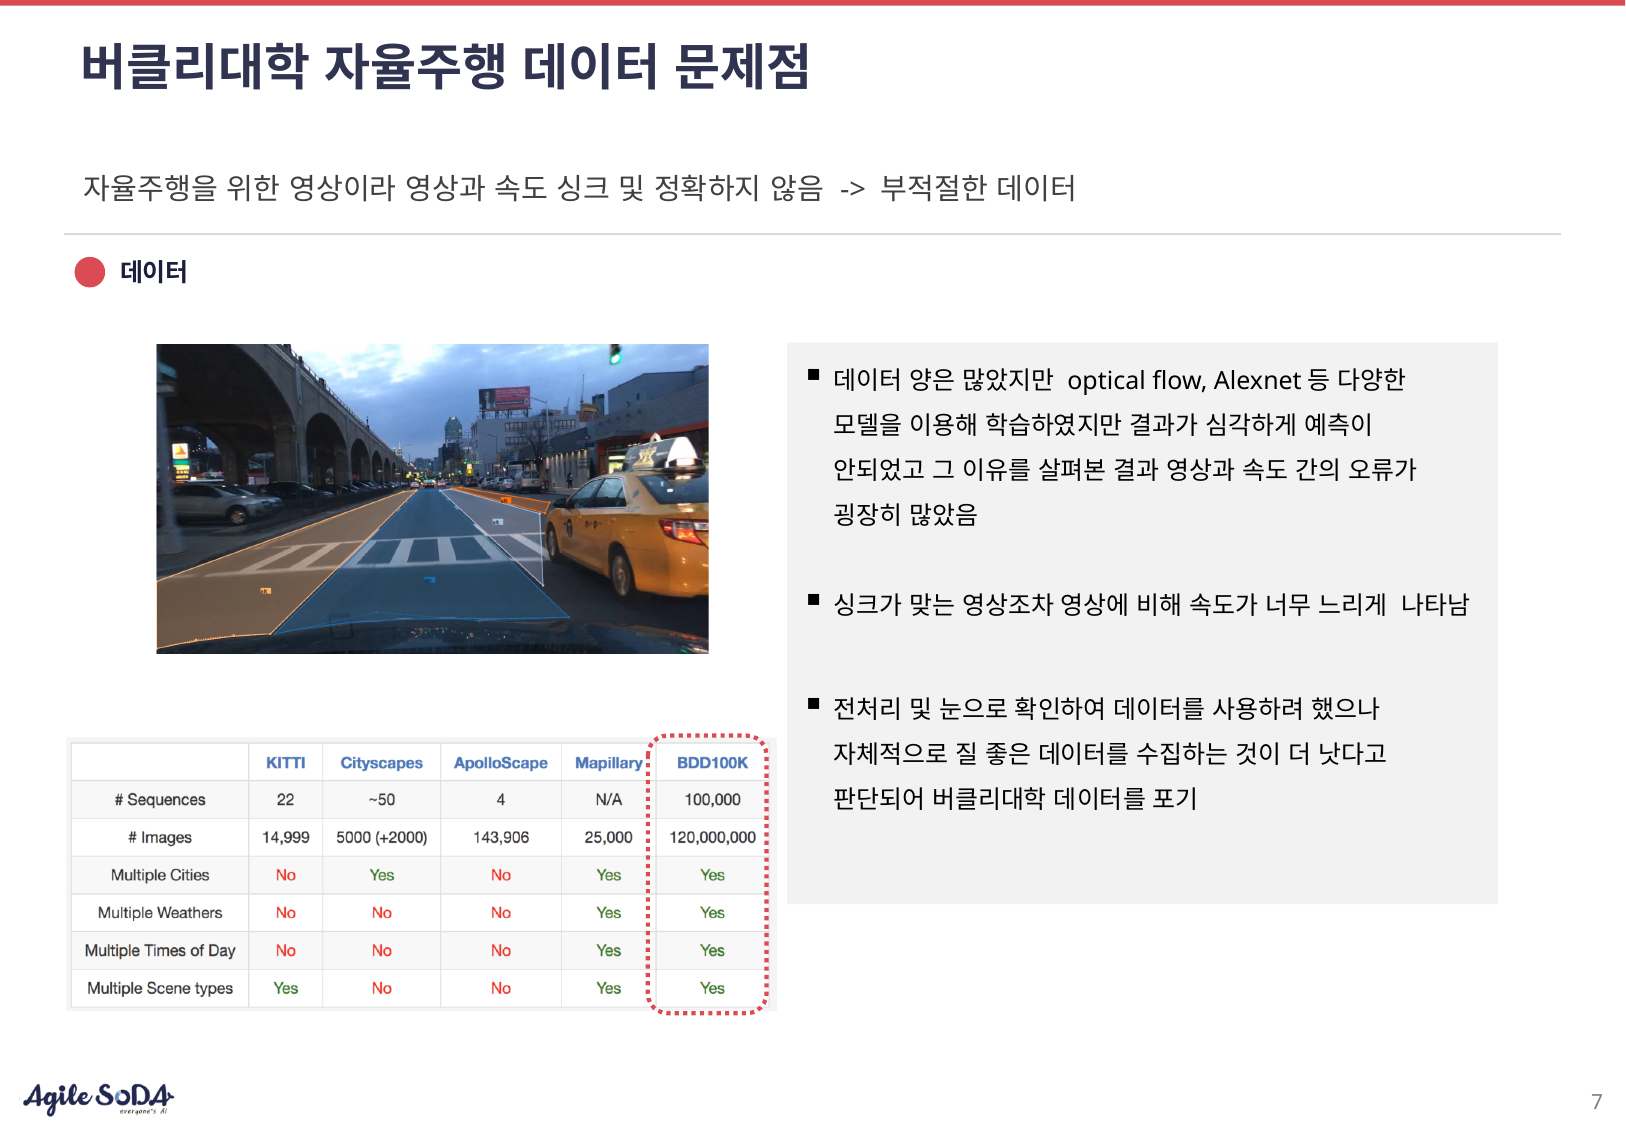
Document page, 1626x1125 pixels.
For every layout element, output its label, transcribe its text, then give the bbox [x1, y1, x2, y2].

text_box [65, 735, 777, 1014]
picture [19, 1075, 175, 1122]
text_box 데이터 [105, 256, 253, 287]
text_box 자율주행을 위한 영상이라 영상과 속도 싱크 및 정확하지 않음 -> 부적절한 데이터 [68, 162, 1597, 213]
text_box [72, 254, 105, 290]
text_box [786, 342, 1499, 934]
picture [156, 342, 710, 654]
title 버클리대학 자율주행 데이터 문제점 [65, 29, 1155, 102]
